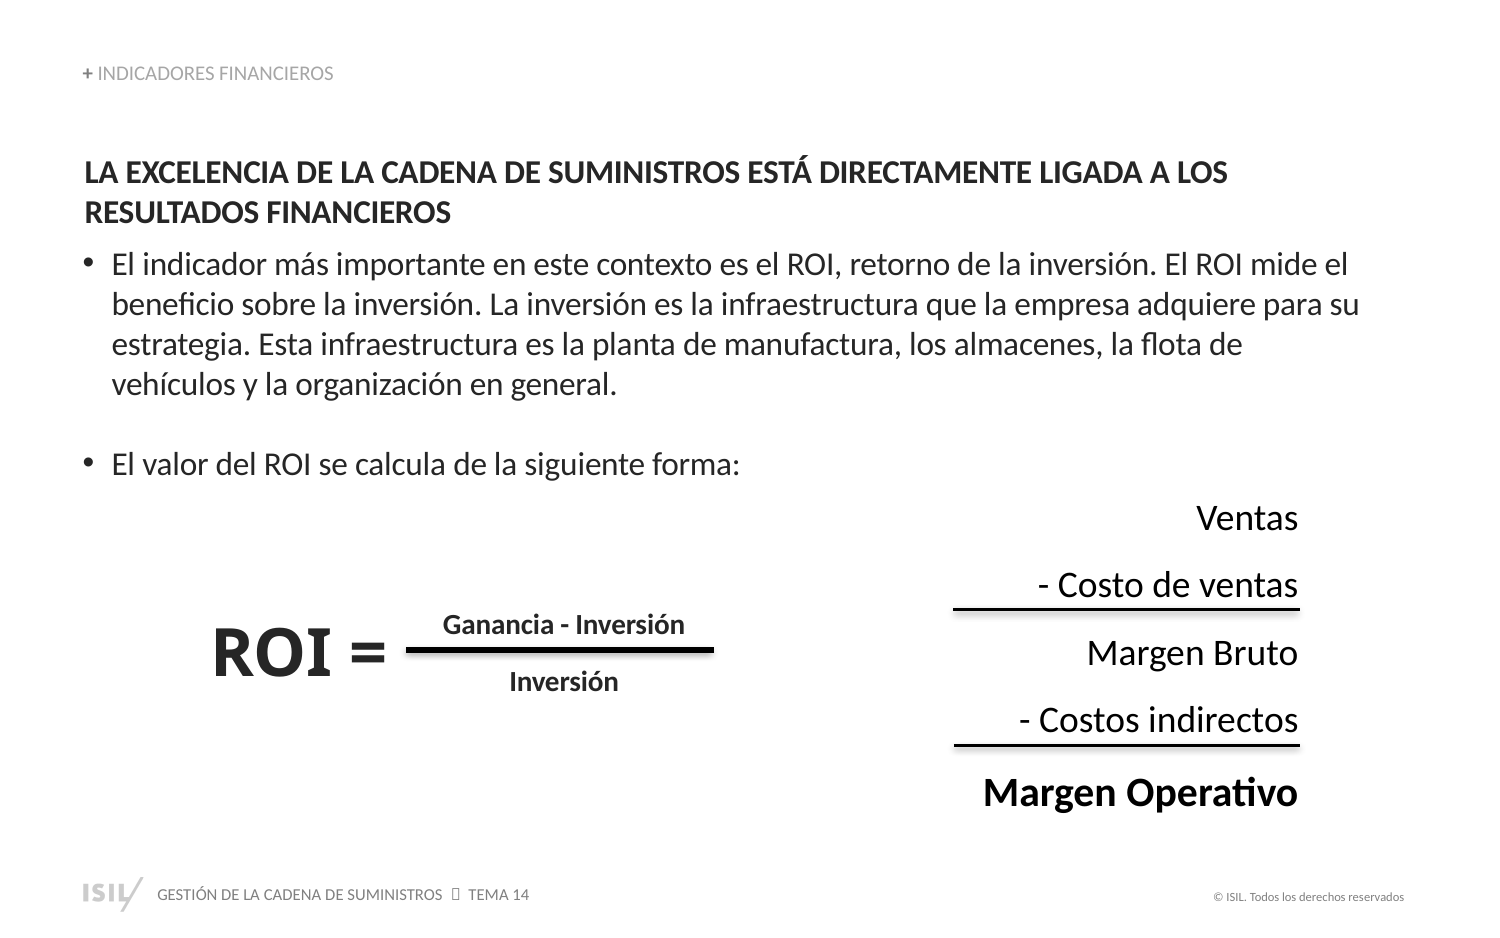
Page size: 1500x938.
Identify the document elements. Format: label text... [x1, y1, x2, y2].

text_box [208, 604, 721, 699]
text_box Ventas - Costo de ventas Margen Bruto - Costos indirectos Margen Operativo [967, 462, 1314, 823]
text_box + INDICADORES FINANCIEROS [82, 61, 780, 85]
text_box LA EXCELENCIA DE LA CADENA DE SUMINISTROS ESTÁ DIRECTAMENTE LIGADA A LOS RESULTADOS FINANCIEROS El indicador más importante en este contexto es el ROI, retorno de la inversión. El ROI mide el beneficio sobre la inversión. La inversión es la infraestructura que la empresa adquiere para su estrategia. Esta infraestructura es la planta de manufactura, los almacenes, la flota de vehículos y la organización en general. El valor del ROI se calcula de la siguiente forma: [82, 149, 1365, 482]
